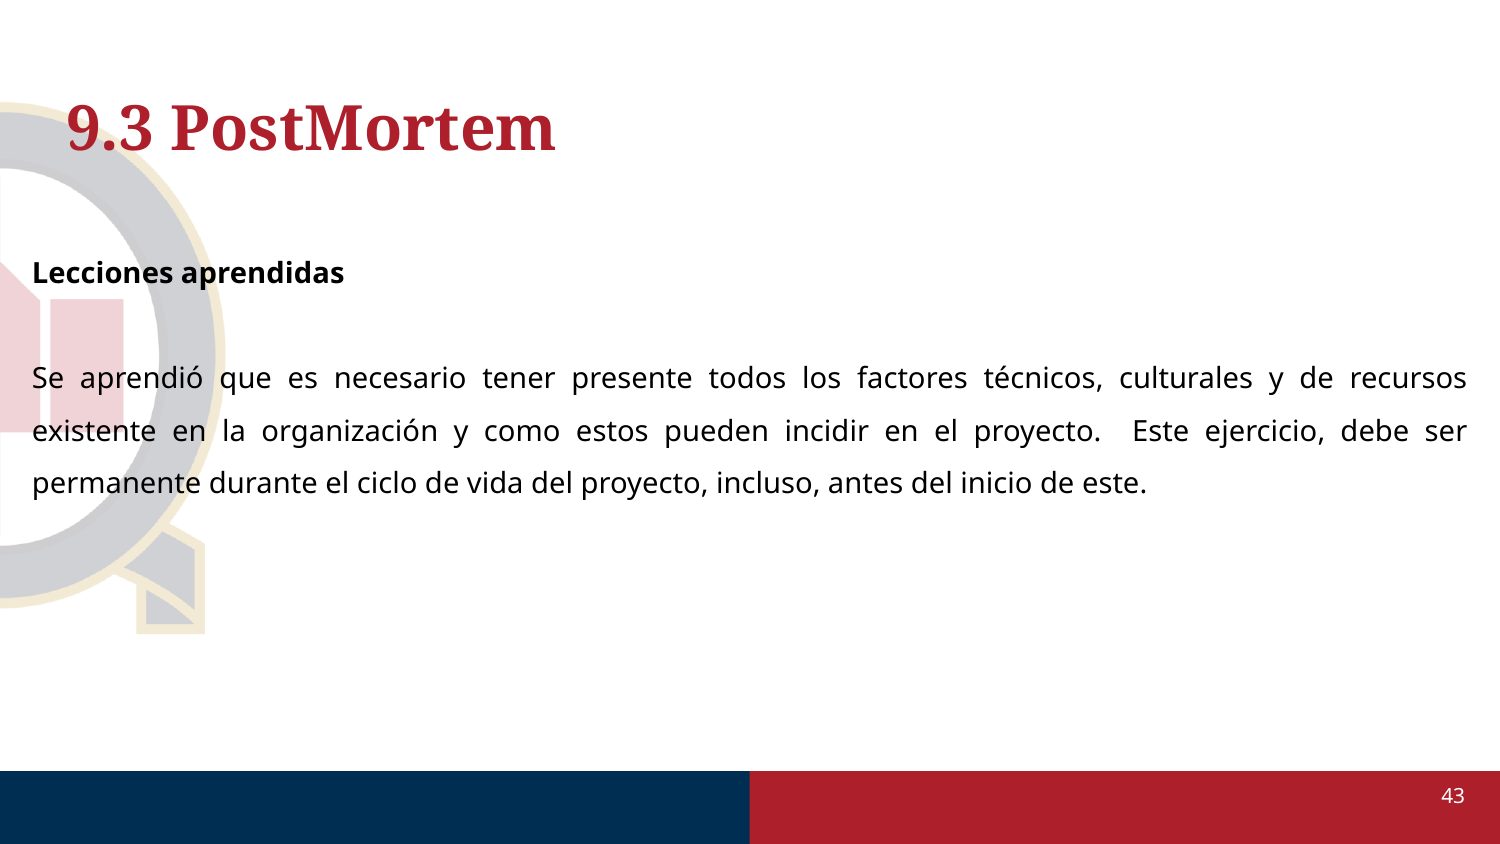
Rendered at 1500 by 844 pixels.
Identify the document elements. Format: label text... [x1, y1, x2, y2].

text_box Lecciones aprendidas Se aprendió que es necesario tener presente todos los factores técnicos, culturales y de recursos existente en la organización y como estos pueden incidir en el proyecto. Este ejercicio, debe ser permanente durante el ciclo de vida del proyecto, incluso, antes del inicio de este. [17, 229, 1483, 507]
picture [0, 771, 1500, 844]
picture [0, 97, 232, 640]
slide_number 43 [1389, 764, 1480, 830]
title 9.3 PostMortem [51, 72, 1449, 167]
